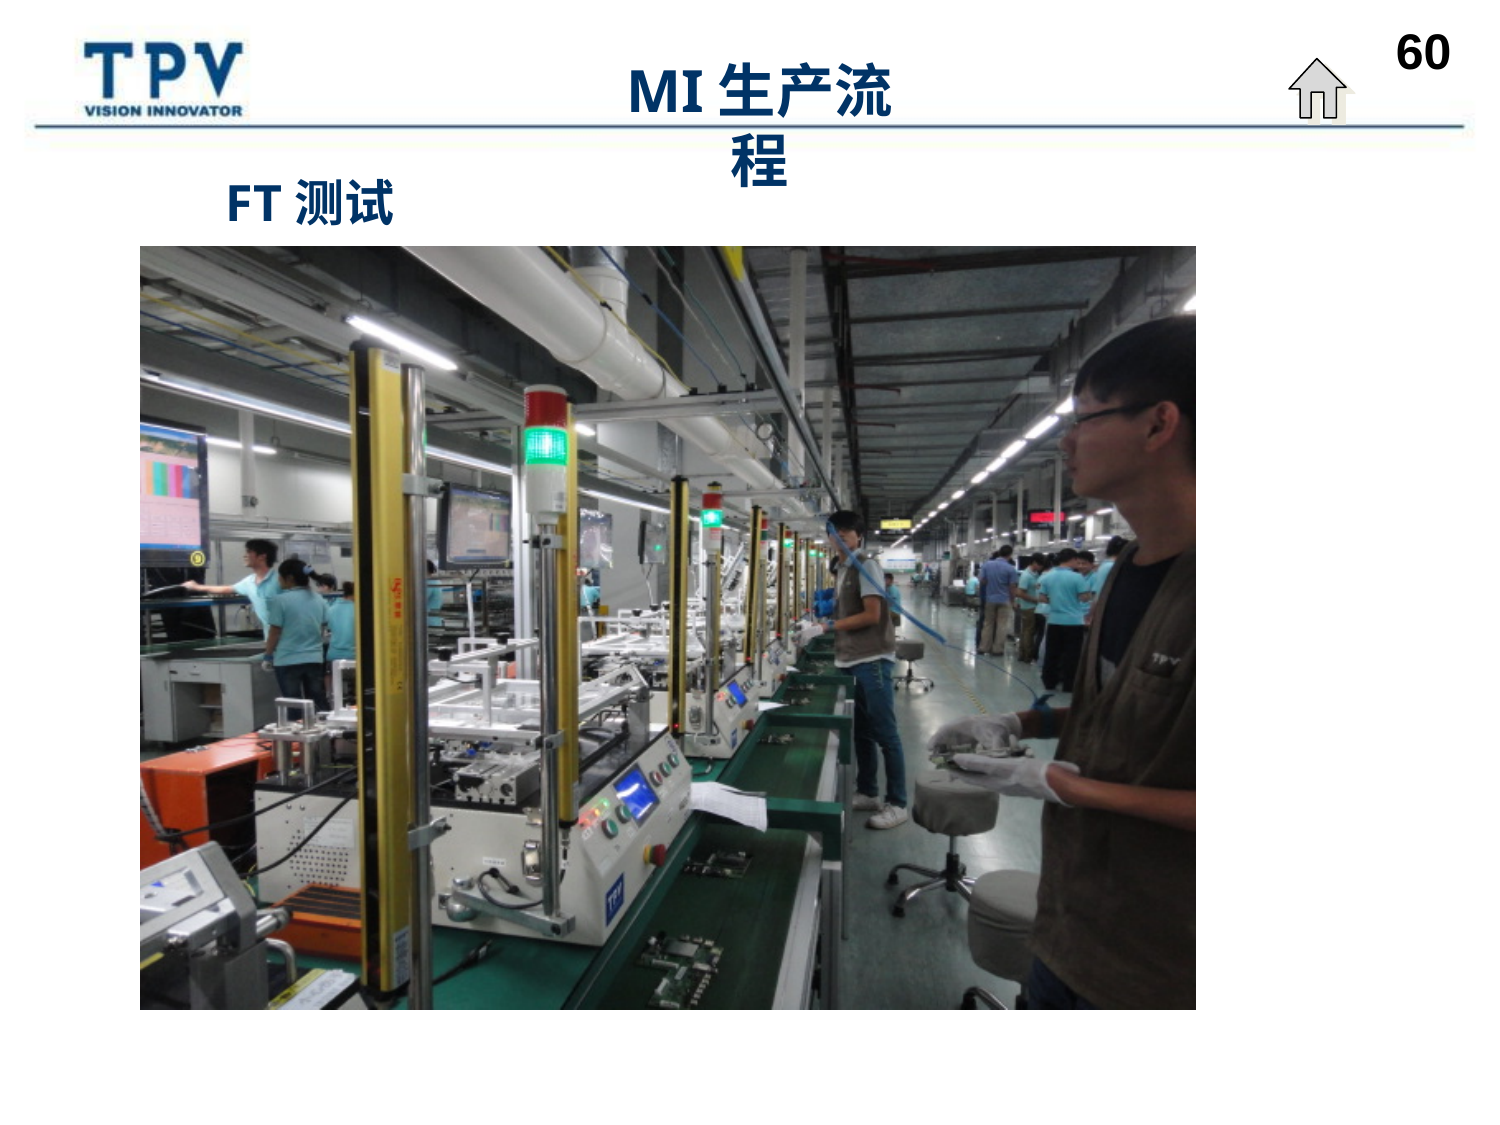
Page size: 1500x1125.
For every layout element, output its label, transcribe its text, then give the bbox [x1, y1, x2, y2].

text_box [1288, 58, 1347, 118]
text_box MI生产流程 [586, 46, 933, 202]
picture [0, 1, 1500, 1124]
text_box FT测试 [210, 163, 575, 239]
